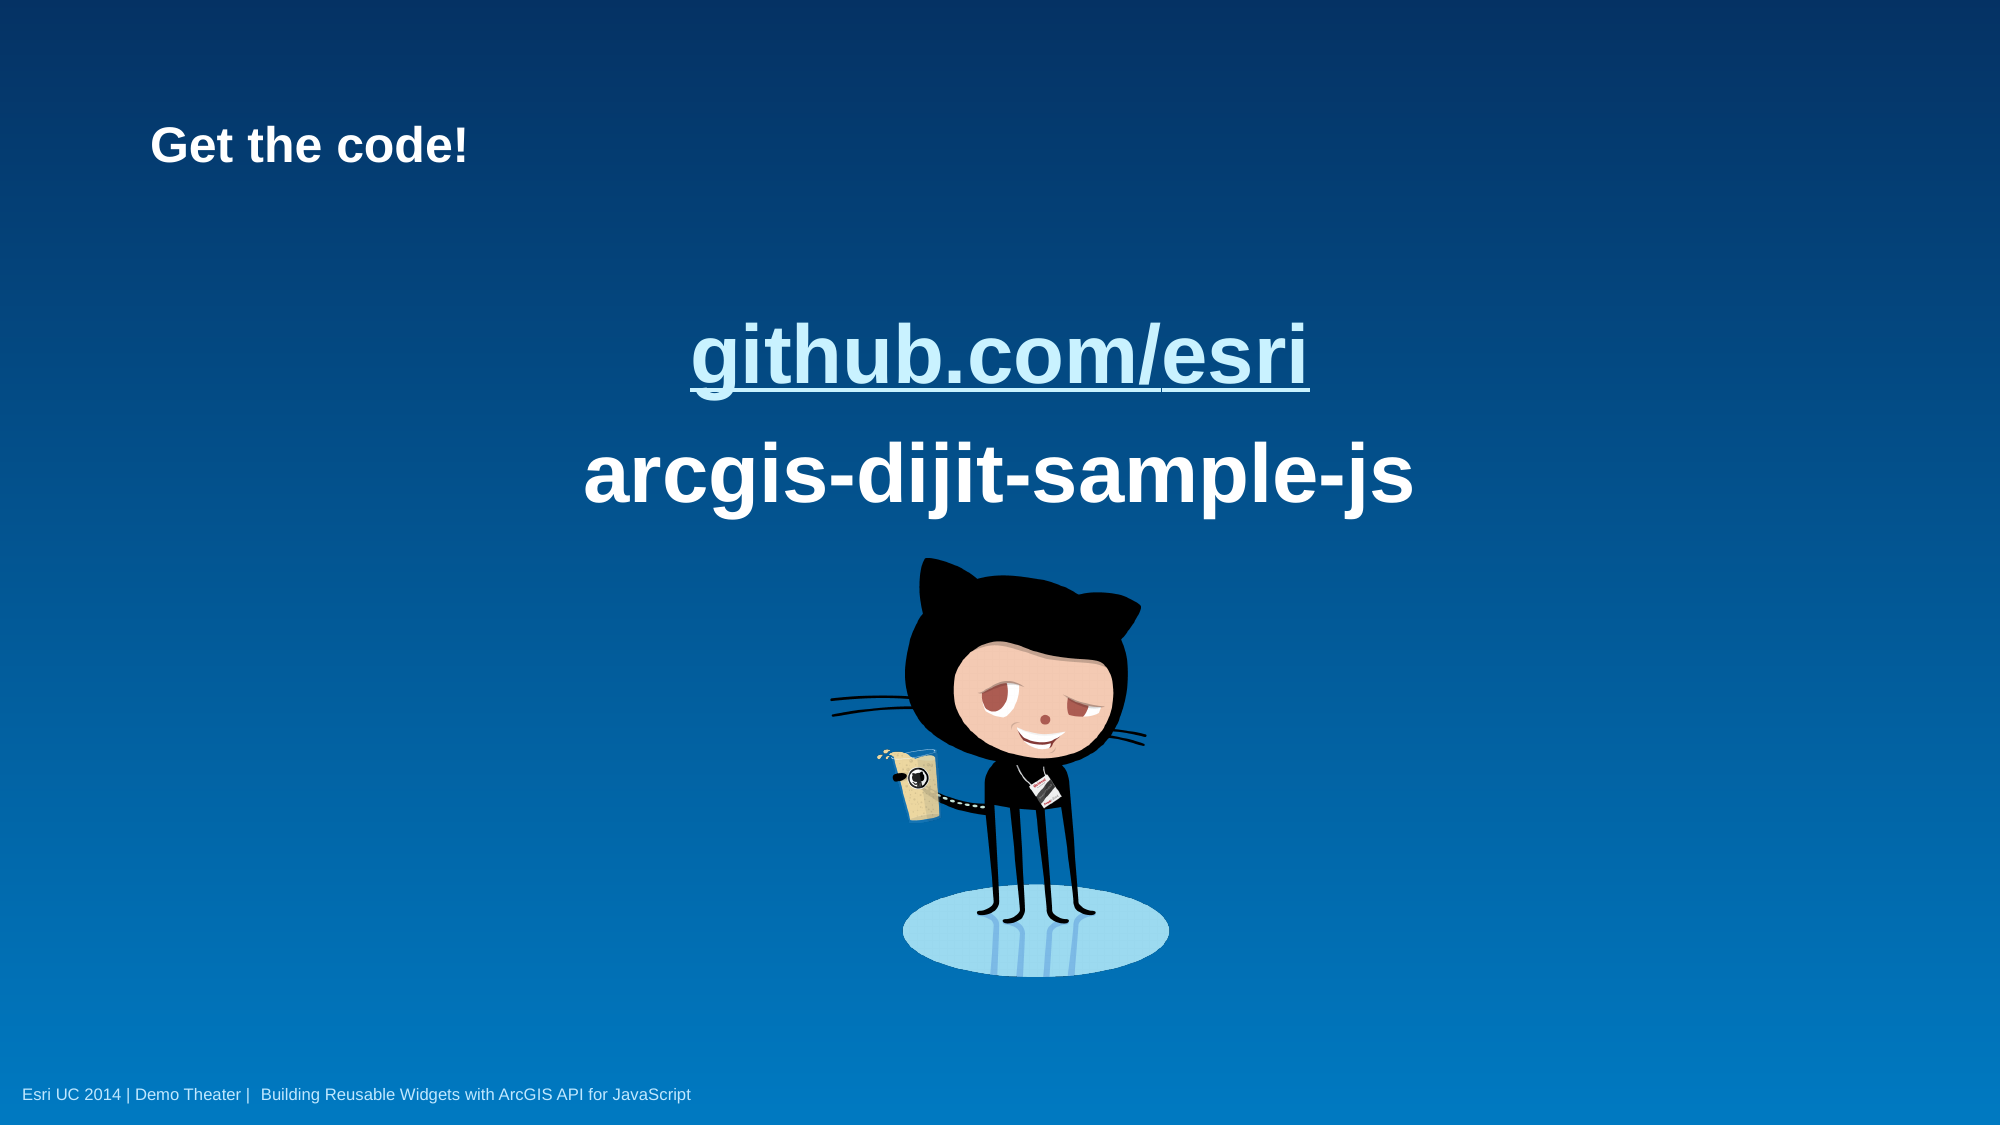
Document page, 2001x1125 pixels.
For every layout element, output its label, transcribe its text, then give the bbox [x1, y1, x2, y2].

list github.com/esri arcgis-dijit-sample-js [200, 299, 1800, 863]
title Get the code! [150, 111, 1850, 173]
footer Building Reusable Widgets with ArcGIS API for JavaScript [245, 1064, 921, 1124]
picture [790, 558, 1210, 978]
